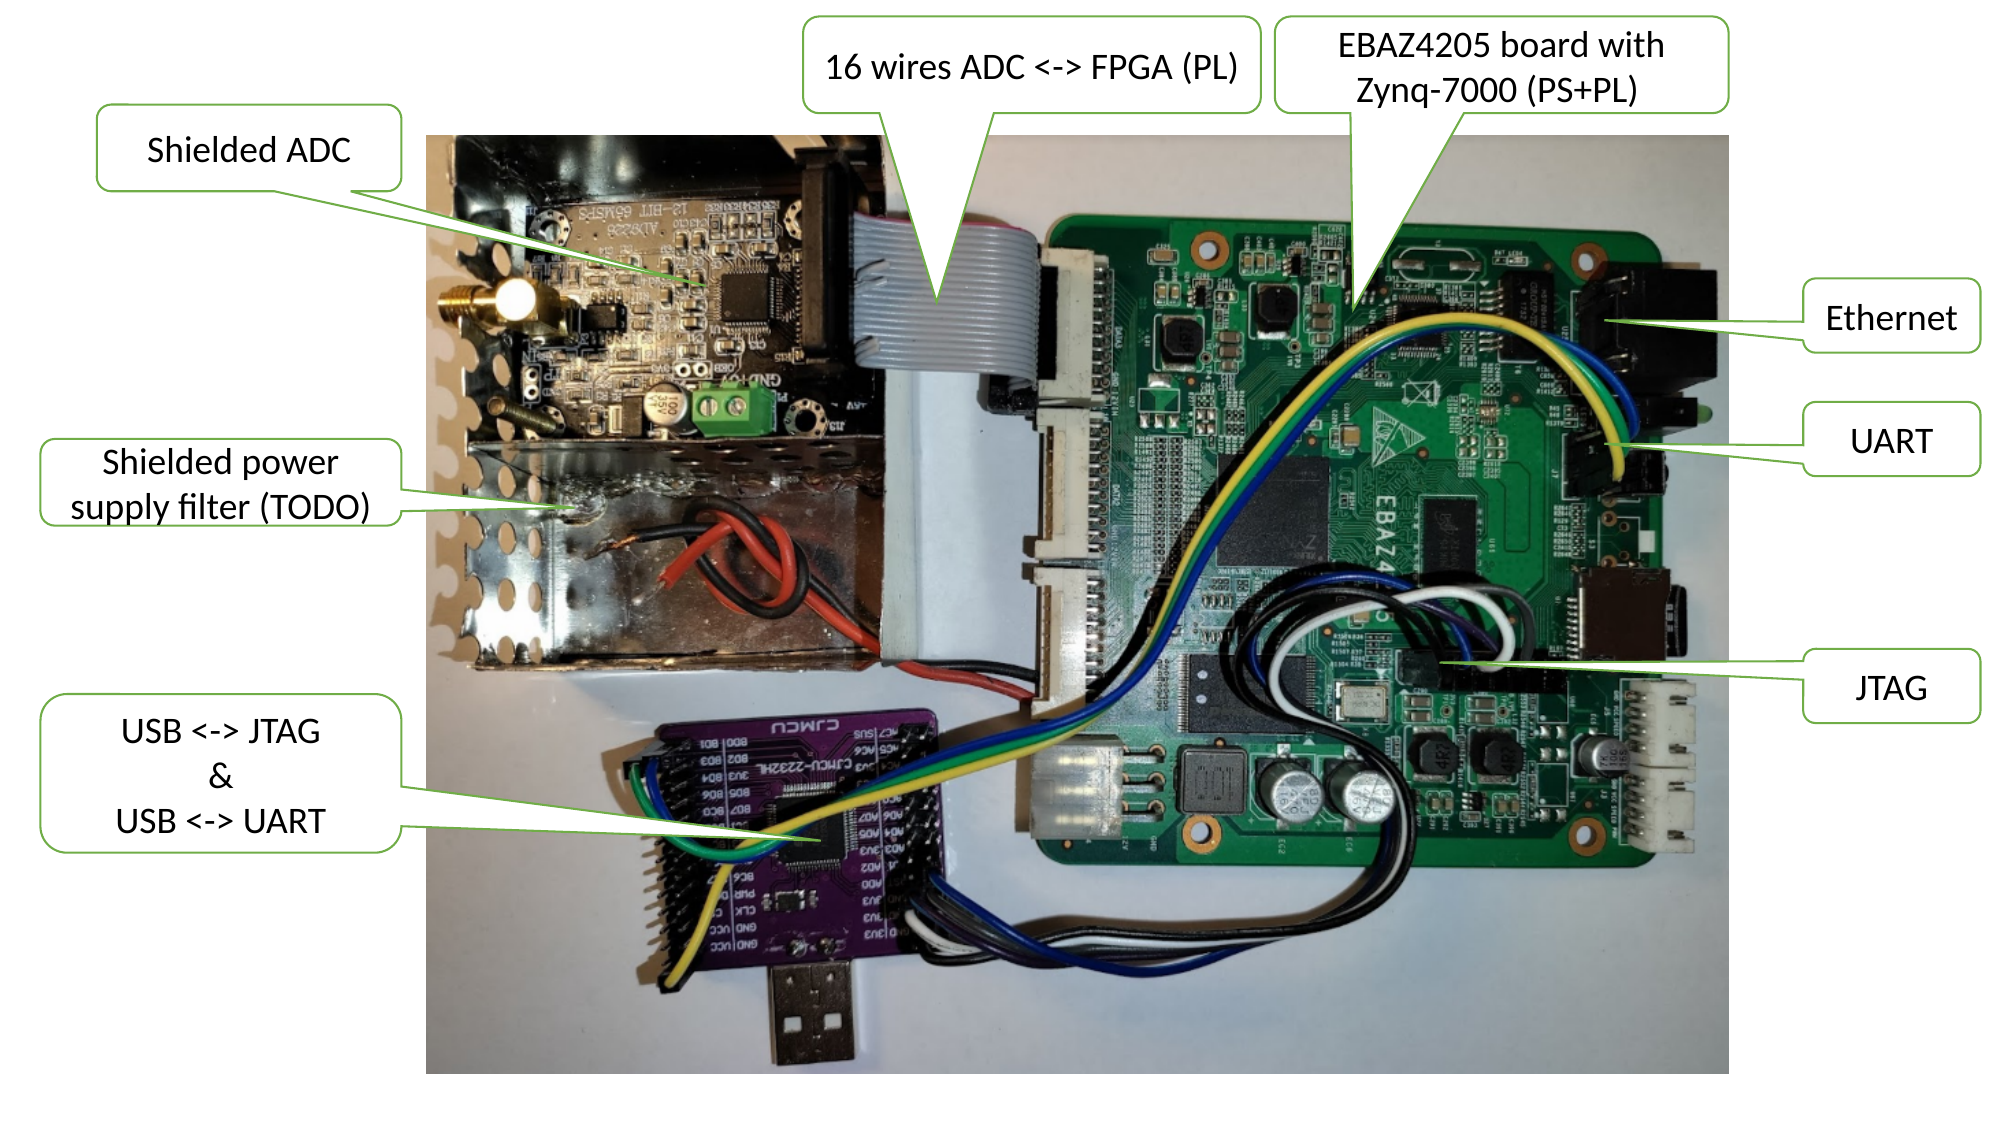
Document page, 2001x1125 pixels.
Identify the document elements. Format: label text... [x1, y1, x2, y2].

text_box Shielded ADC [95, 103, 426, 226]
text_box UART [1729, 400, 1982, 478]
text_box EBAZ4205 board with Zynq-7000 (PS+PL) [1273, 15, 1730, 135]
text_box Ethernet [1729, 277, 1982, 354]
text_box JTAG [1729, 647, 1982, 725]
text_box 16 wires ADC <-> FPGA (PL) [802, 15, 1262, 135]
text_box Shielded power supply filter (TODO) [39, 437, 426, 527]
picture [426, 135, 1729, 1074]
text_box USB <-> JTAG & USB <-> UART [39, 692, 426, 854]
